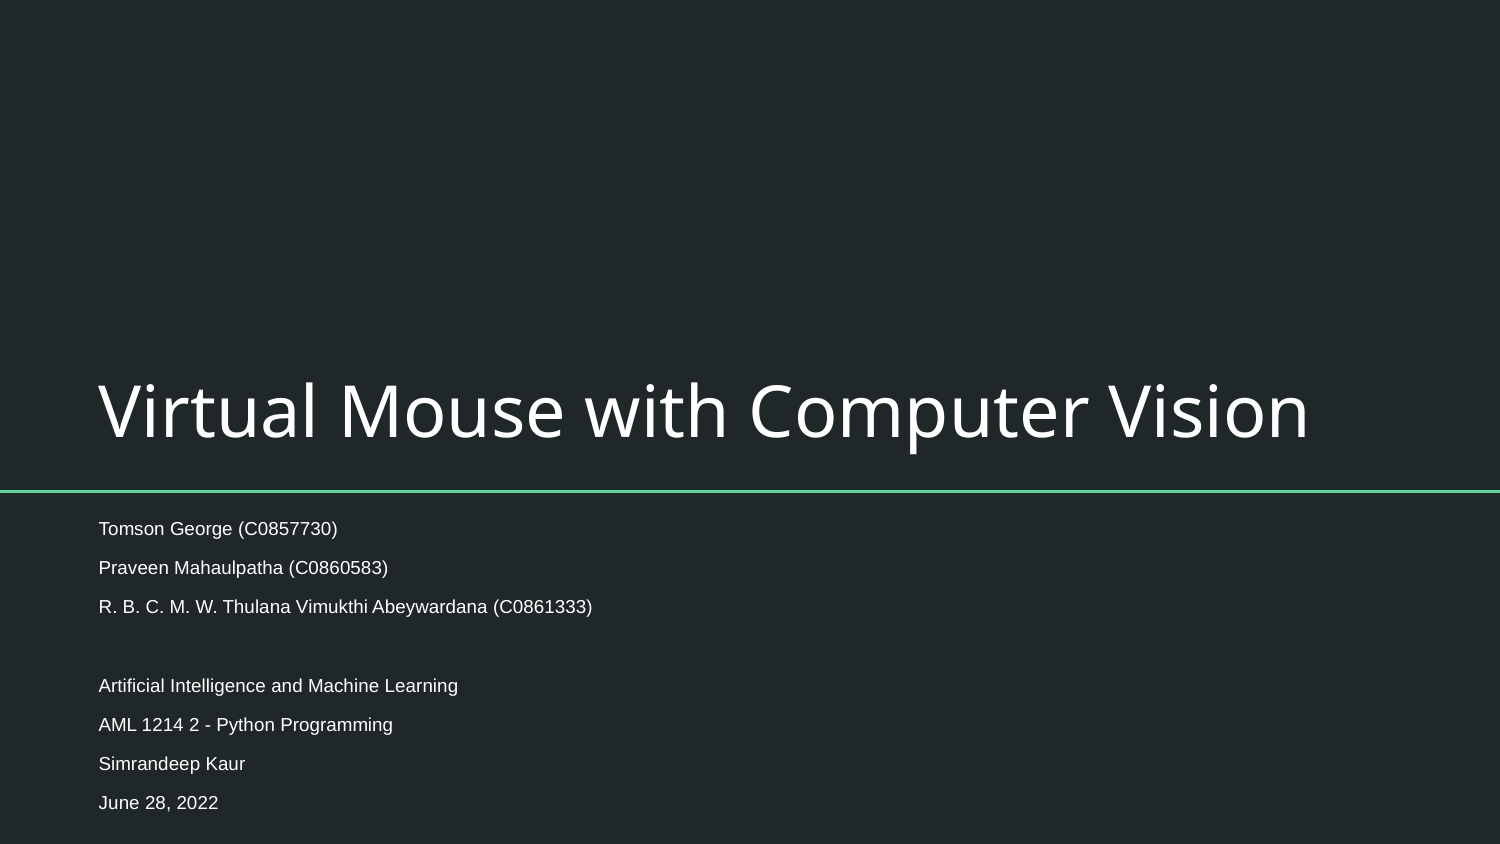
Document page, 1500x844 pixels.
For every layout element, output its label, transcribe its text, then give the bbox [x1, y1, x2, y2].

subtitle Tomson George (C0857730) Praveen Mahaulpatha (C0860583) R. B. C. M. W. Thulana Vimukthi Abeywardana (C0861333) Artificial Intelligence and Machine Learning AML 1214 2 - Python Programming Simrandeep Kaur June 28, 2022 [83, 501, 1417, 799]
title Virtual Mouse with Computer Vision [83, 206, 1417, 467]
